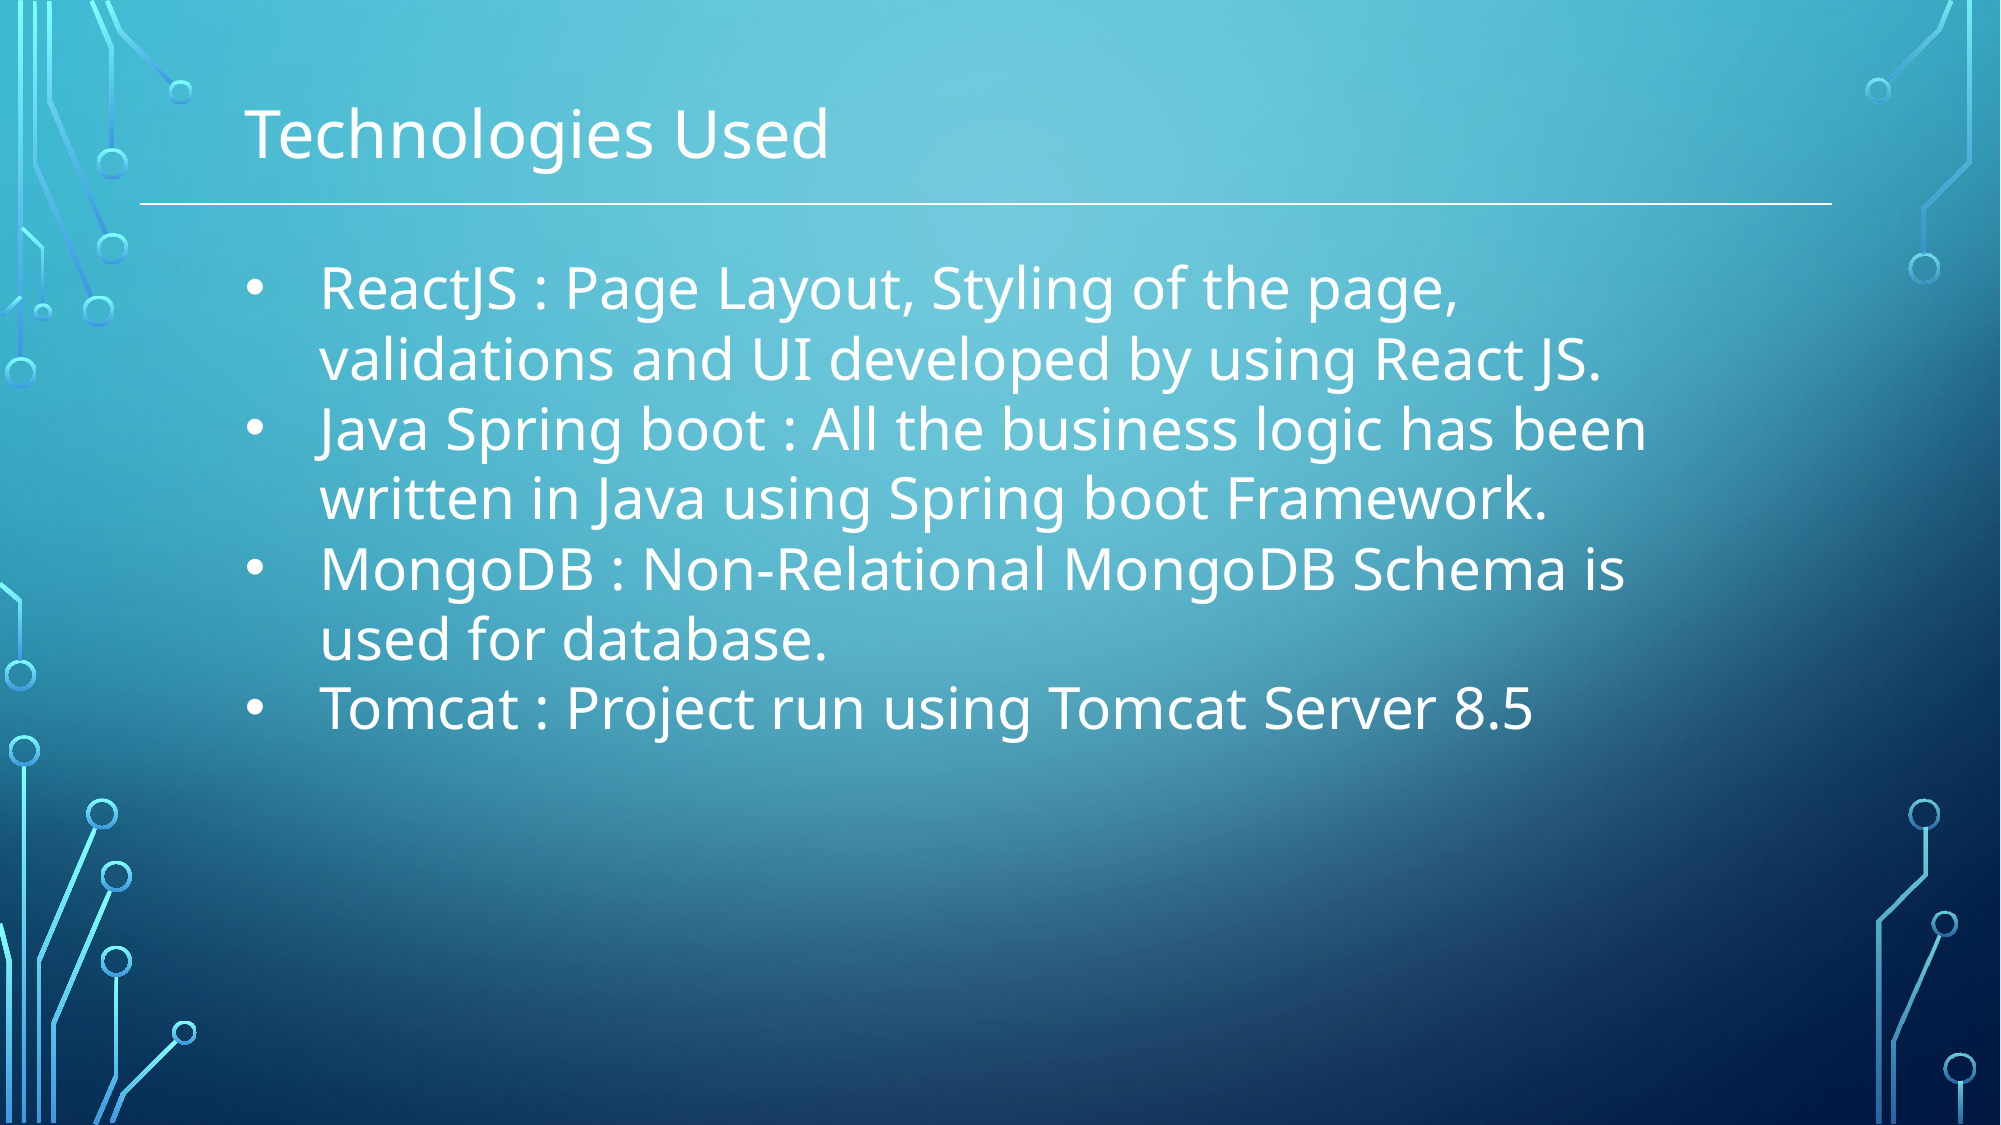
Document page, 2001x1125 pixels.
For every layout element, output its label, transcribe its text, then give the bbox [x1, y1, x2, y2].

text_box Technologies Used ReactJS : Page Layout, Styling of the page, validations and UI developed by using React JS. Java Spring boot : All the business logic has been written in Java using Spring boot Framework. MongoDB : Non-Relational MongoDB Schema is used for database. Tomcat : Project run using Tomcat Server 8.5 [230, 84, 1774, 203]
text_box Technologies Used ReactJS : Page Layout, Styling of the page, validations and UI developed by using React JS. Java Spring boot : All the business logic has been written in Java using Spring boot Framework. MongoDB : Non-Relational MongoDB Schema is used for database. Tomcat : Project run using Tomcat Server 8.5 [230, 205, 1774, 749]
